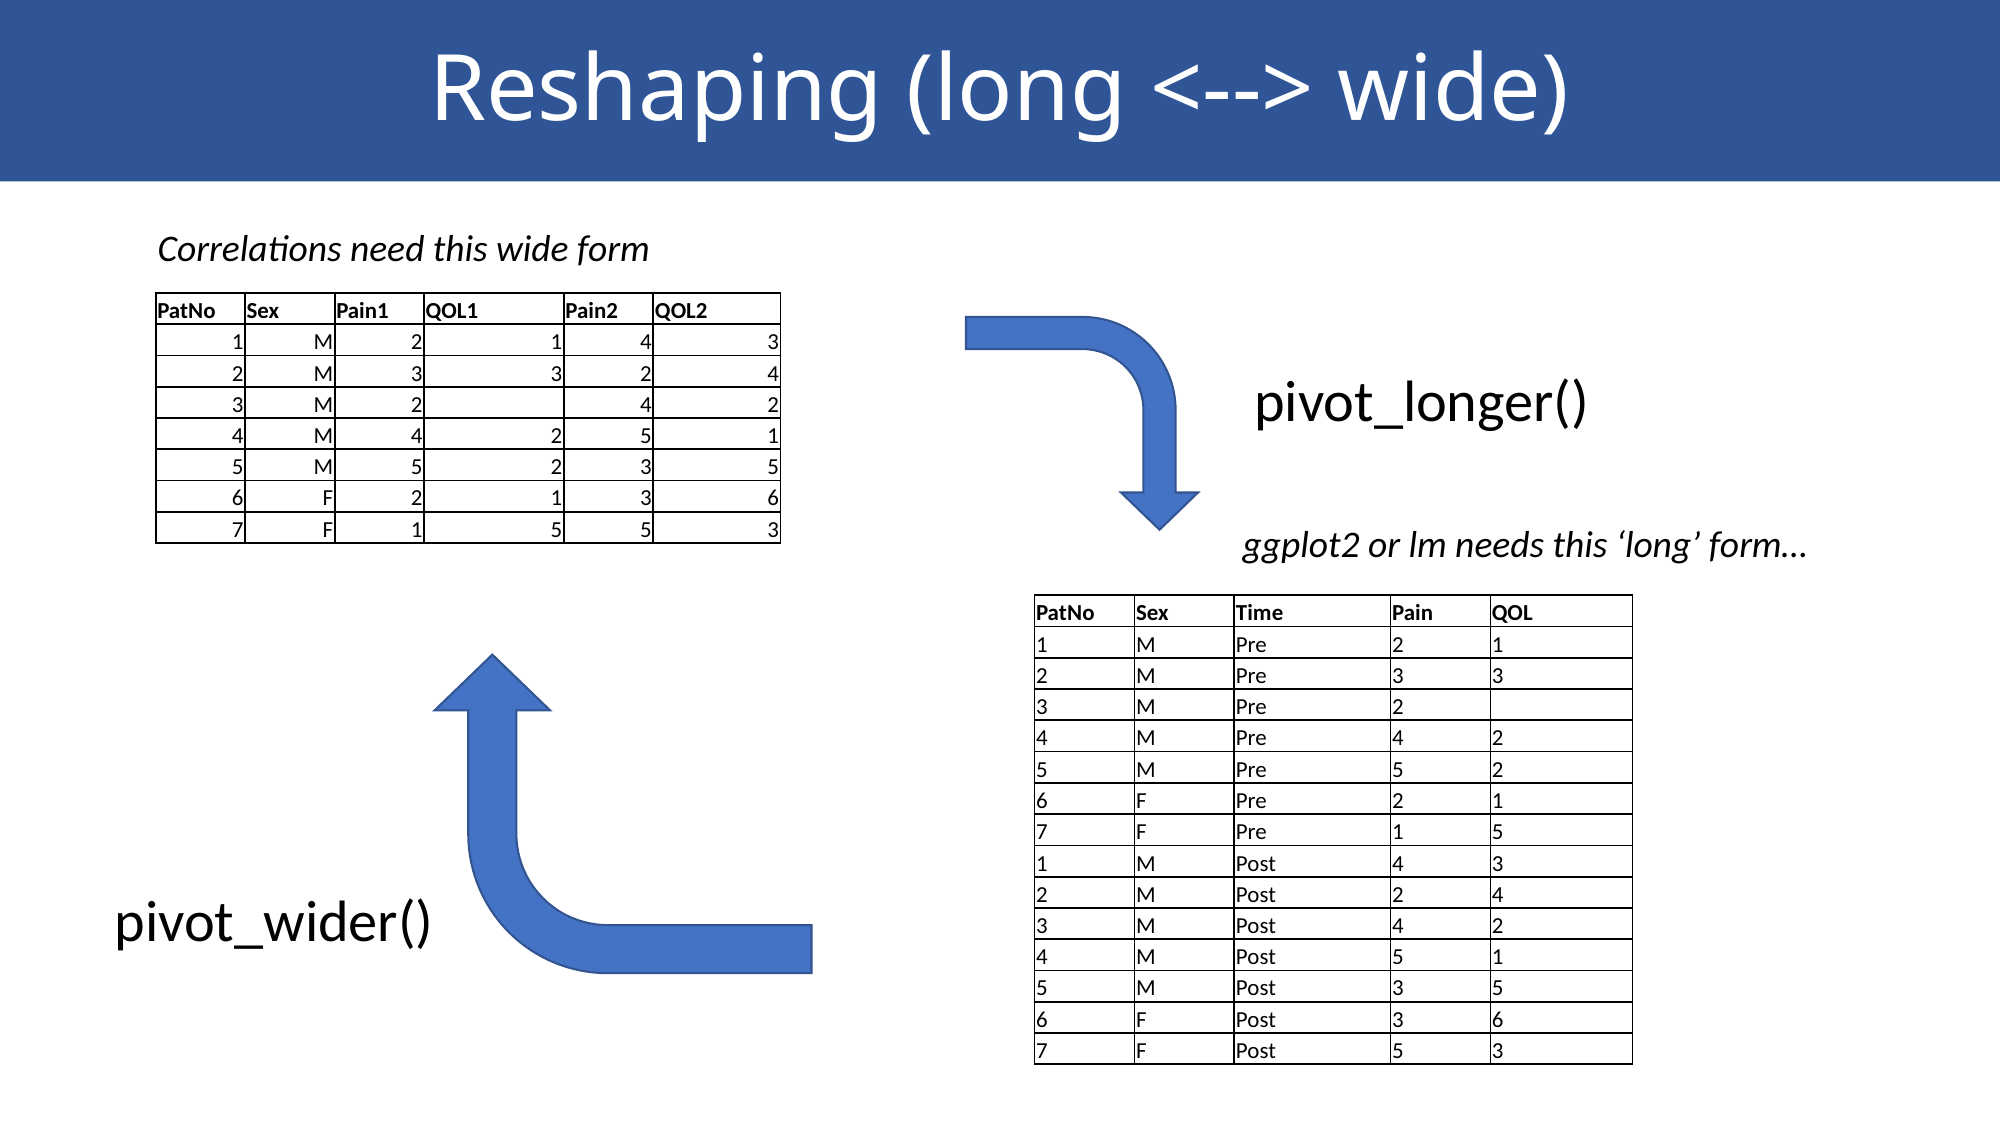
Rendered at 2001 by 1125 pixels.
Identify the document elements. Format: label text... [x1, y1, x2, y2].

table_cell 6 [1491, 1003, 1632, 1032]
table_cell 5 [1491, 971, 1632, 1001]
title Reshaping (long <--> wide) [0, 0, 2000, 182]
table_cell 5 [1391, 940, 1490, 970]
table_cell 4 [1391, 721, 1490, 751]
table_cell 5 [157, 450, 244, 480]
table_cell 1 [425, 325, 563, 355]
table_cell 5 [1391, 1034, 1490, 1063]
table_cell 1 [157, 325, 244, 355]
table_cell F [1135, 815, 1233, 845]
table_cell 3 [1391, 971, 1490, 1001]
table_header PatNo [157, 294, 244, 323]
table_header QOL [1491, 596, 1632, 626]
table_cell Pre [1235, 627, 1390, 657]
table_cell 1 [1391, 815, 1490, 845]
table_header Pain2 [565, 294, 652, 323]
table_cell 2 [1491, 752, 1632, 782]
table_cell 4 [1391, 909, 1490, 938]
table_cell 1 [1035, 846, 1134, 876]
table_cell M [1135, 752, 1233, 782]
table_cell M [246, 419, 334, 448]
table_cell M [1135, 971, 1233, 1001]
table_cell 2 [565, 356, 652, 386]
table_cell F [246, 481, 334, 511]
table_cell 2 [1391, 878, 1490, 907]
table_cell F [1135, 784, 1233, 813]
table_cell [425, 388, 563, 417]
table_cell 4 [1491, 878, 1632, 907]
table_cell Pre [1235, 721, 1390, 751]
table_cell [1491, 690, 1632, 719]
text_box pivot_wider() [99, 875, 449, 961]
table_cell 1 [1491, 940, 1632, 970]
table_cell 2 [654, 388, 780, 417]
table_cell M [1135, 627, 1233, 657]
table_cell 1 [1491, 627, 1632, 657]
table_cell 2 [425, 450, 563, 480]
table_cell 5 [425, 513, 563, 542]
table_cell 3 [1391, 659, 1490, 688]
table_cell Post [1235, 940, 1390, 970]
table_cell 5 [336, 450, 423, 480]
table_cell M [246, 450, 334, 480]
table_cell M [1135, 940, 1233, 970]
table_cell 5 [1035, 752, 1134, 782]
table_cell 2 [157, 356, 244, 386]
table_cell 2 [1035, 659, 1134, 688]
table_cell 2 [1035, 878, 1134, 907]
table_cell F [1135, 1003, 1233, 1032]
table_cell Post [1235, 846, 1390, 876]
table_header Time [1235, 596, 1390, 626]
table_cell 5 [565, 419, 652, 448]
table_cell 3 [1035, 690, 1134, 719]
table_cell 5 [565, 513, 652, 542]
table_cell 2 [1491, 721, 1632, 751]
table_cell 3 [1035, 909, 1134, 938]
table_cell M [246, 356, 334, 386]
table_header Sex [1135, 596, 1233, 626]
table_cell 1 [425, 481, 563, 511]
table_cell Pre [1235, 815, 1390, 845]
table_cell 3 [1391, 1003, 1490, 1032]
table_cell 2 [336, 388, 423, 417]
table_cell F [1135, 1034, 1233, 1063]
table_cell 2 [336, 481, 423, 511]
table_cell 3 [565, 481, 652, 511]
table_cell 3 [157, 388, 244, 417]
table_cell 4 [336, 419, 423, 448]
table_cell Post [1235, 1003, 1390, 1032]
table_cell M [1135, 690, 1233, 719]
table_cell 5 [1391, 752, 1490, 782]
text_box Correlations need this wide form [142, 216, 666, 277]
table_cell F [246, 513, 334, 542]
table_cell M [1135, 846, 1233, 876]
table_cell 4 [1035, 721, 1134, 751]
table_cell 3 [1491, 1034, 1632, 1063]
table_cell 4 [157, 419, 244, 448]
table_header PatNo [1035, 596, 1134, 626]
table_cell 4 [565, 325, 652, 355]
table_cell Pre [1235, 690, 1390, 719]
table_cell 6 [157, 481, 244, 511]
table_cell 3 [654, 513, 780, 542]
table_cell 4 [654, 356, 780, 386]
table_cell 2 [425, 419, 563, 448]
table_cell Post [1235, 878, 1390, 907]
table_cell 6 [1035, 1003, 1134, 1032]
table_cell 3 [336, 356, 423, 386]
table_cell Post [1235, 971, 1390, 1001]
table_cell 7 [157, 513, 244, 542]
table_cell 3 [654, 325, 780, 355]
table_header Sex [246, 294, 334, 323]
table_cell 2 [1391, 784, 1490, 813]
table_cell Pre [1235, 659, 1390, 688]
table_cell 5 [1491, 815, 1632, 845]
table_cell 3 [425, 356, 563, 386]
table_cell M [1135, 721, 1233, 751]
table_cell 6 [1035, 784, 1134, 813]
table_cell 3 [565, 450, 652, 480]
text_box pivot_longer() [1239, 355, 1605, 441]
table_cell Post [1235, 1034, 1390, 1063]
table_cell 1 [1035, 627, 1134, 657]
table_cell 5 [654, 450, 780, 480]
table_cell 2 [336, 325, 423, 355]
table_header QOL1 [425, 294, 563, 323]
table_cell M [1135, 878, 1233, 907]
table_cell 4 [1035, 940, 1134, 970]
table_cell 4 [565, 388, 652, 417]
table_cell Pre [1235, 752, 1390, 782]
table_cell 2 [1391, 627, 1490, 657]
table_cell 5 [1035, 971, 1134, 1001]
table_cell M [1135, 659, 1233, 688]
table_cell 7 [1035, 1034, 1134, 1063]
table_cell Post [1235, 909, 1390, 938]
table_cell 7 [1035, 815, 1134, 845]
text_box ggplot2 or lm needs this ‘long’ form… [1227, 512, 1823, 573]
table_cell 2 [1391, 690, 1490, 719]
table_cell M [1135, 909, 1233, 938]
table_cell M [246, 325, 334, 355]
text_box [964, 315, 1201, 532]
table_cell 1 [1491, 784, 1632, 813]
table_cell 1 [336, 513, 423, 542]
table_cell 4 [1391, 846, 1490, 876]
table_header Pain1 [336, 294, 423, 323]
table_header QOL2 [654, 294, 780, 323]
table_cell 3 [1491, 846, 1632, 876]
table_cell 1 [654, 419, 780, 448]
table_header Pain [1391, 596, 1490, 626]
table_cell 6 [654, 481, 780, 511]
text_box [432, 653, 813, 975]
table_cell 2 [1491, 909, 1632, 938]
table_cell M [246, 388, 334, 417]
table_cell Pre [1235, 784, 1390, 813]
table_cell 3 [1491, 659, 1632, 688]
